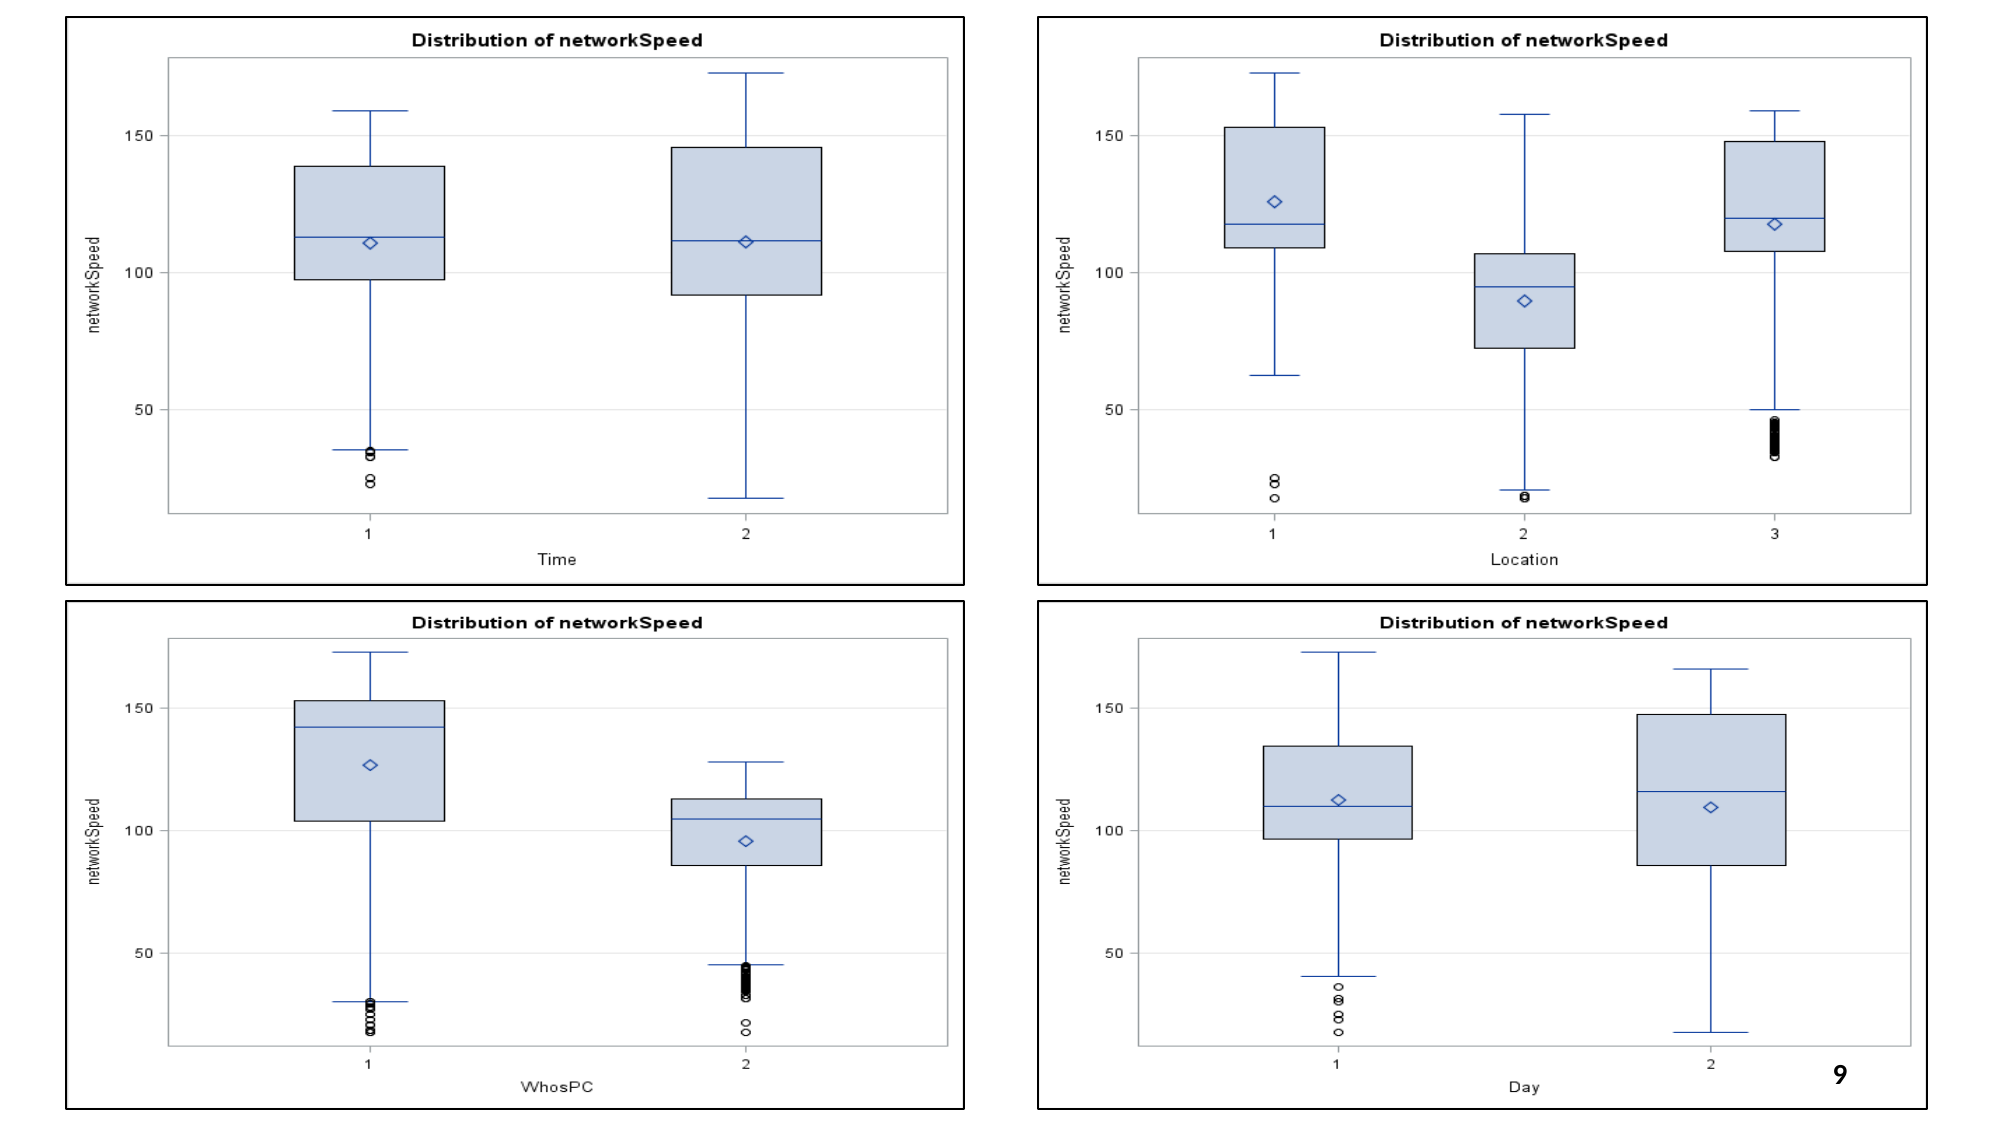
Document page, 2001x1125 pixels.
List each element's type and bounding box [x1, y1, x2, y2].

picture [1038, 17, 1927, 584]
list [67, 602, 964, 1109]
picture [1038, 602, 1927, 1109]
picture [67, 17, 964, 584]
